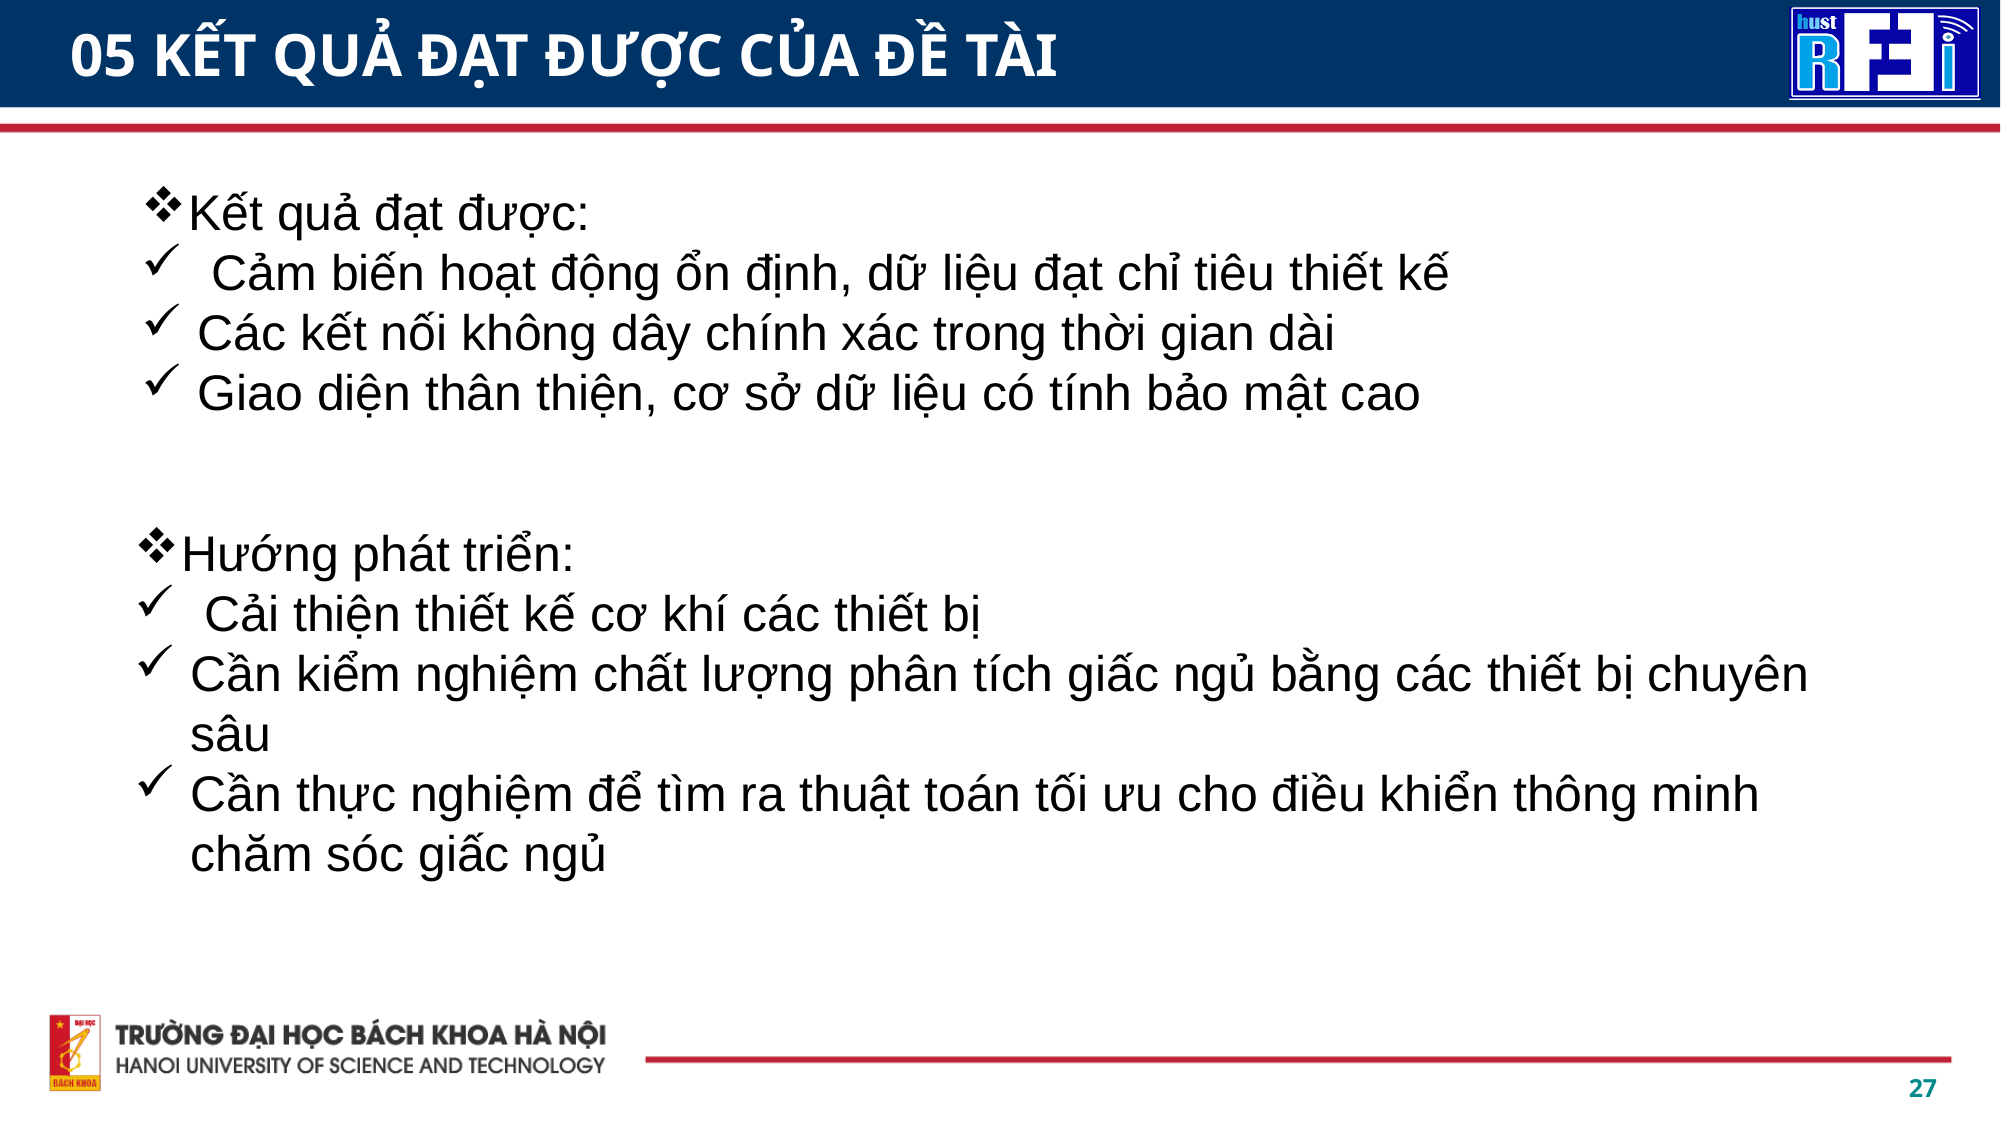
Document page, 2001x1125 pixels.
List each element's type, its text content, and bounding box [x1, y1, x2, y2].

picture [0, 0, 2001, 1125]
text_box Hướng phát triển: Cải thiện thiết kế cơ khí các thiết bị Cần kiểm nghiệm chất lượng phân tích giấc ngủ bằng các thiết bị chuyên sâu Cần thực nghiệm để tìm ra thuật toán tối ưu cho điều khiển thông minh chăm sóc giấc ngủ [119, 513, 1895, 889]
text_box Kết quả đạt được: Cảm biến hoạt động ổn định, dữ liệu đạt chỉ tiêu thiết kế Các kết nối không dây chính xác trong thời gian dài Giao diện thân thiện, cơ sở dữ liệu có tính bảo mật cao [126, 173, 1467, 428]
title 05 KẾT QUẢ ĐẠT ĐƯỢC CỦA ĐỀ TÀI [55, 18, 1789, 90]
slide_number 27 [1502, 1065, 1953, 1125]
